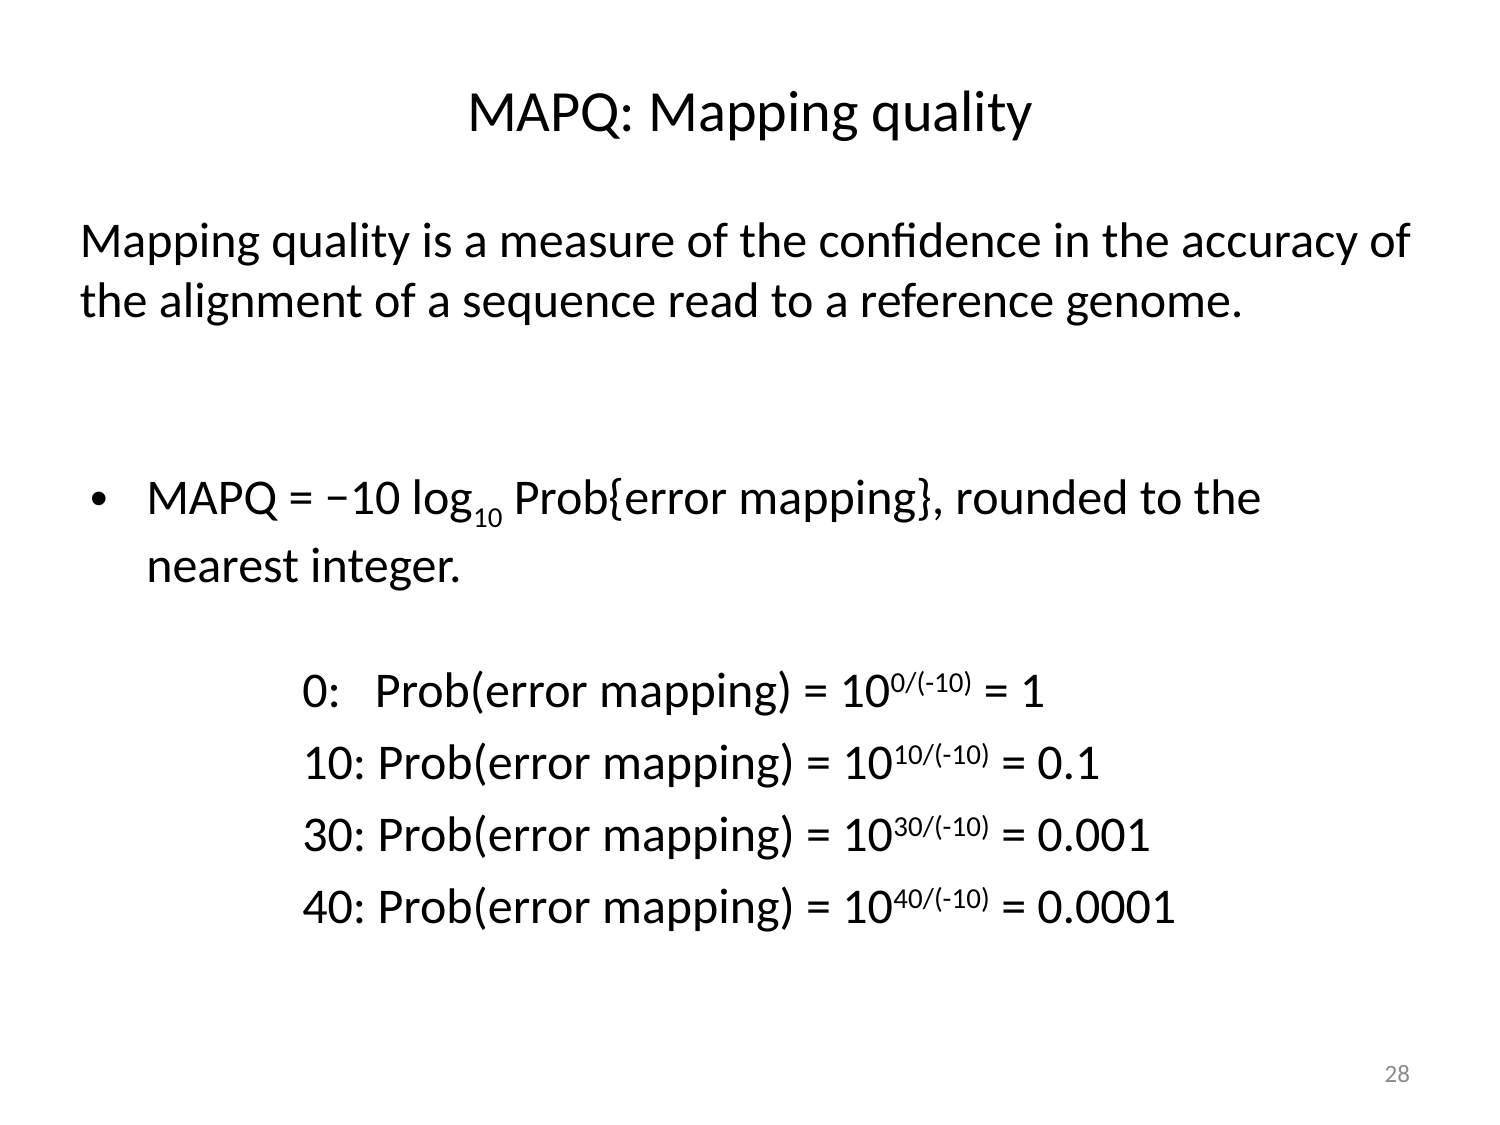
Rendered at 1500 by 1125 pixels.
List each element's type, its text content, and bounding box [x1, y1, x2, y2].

text_box 0: Prob(error mapping) = 100/(-10) = 1 10: Prob(error mapping) = 1010/(-10) = 0.1 30: Prob(error mapping) = 1030/(-10) = 0.001 40: Prob(error mapping) = 1040/(-10) = 0.0001 [287, 638, 1192, 941]
list MAPQ = −10 log10 Prob{error mapping}, rounded to the nearest integer. [75, 456, 1438, 611]
title MAPQ: Mapping quality [75, 45, 1425, 172]
text_box Mapping quality is a measure of the confidence in the accuracy of the alignment of a sequence read to a reference genome. [65, 200, 1438, 336]
slide_number 28 [1074, 1042, 1425, 1103]
